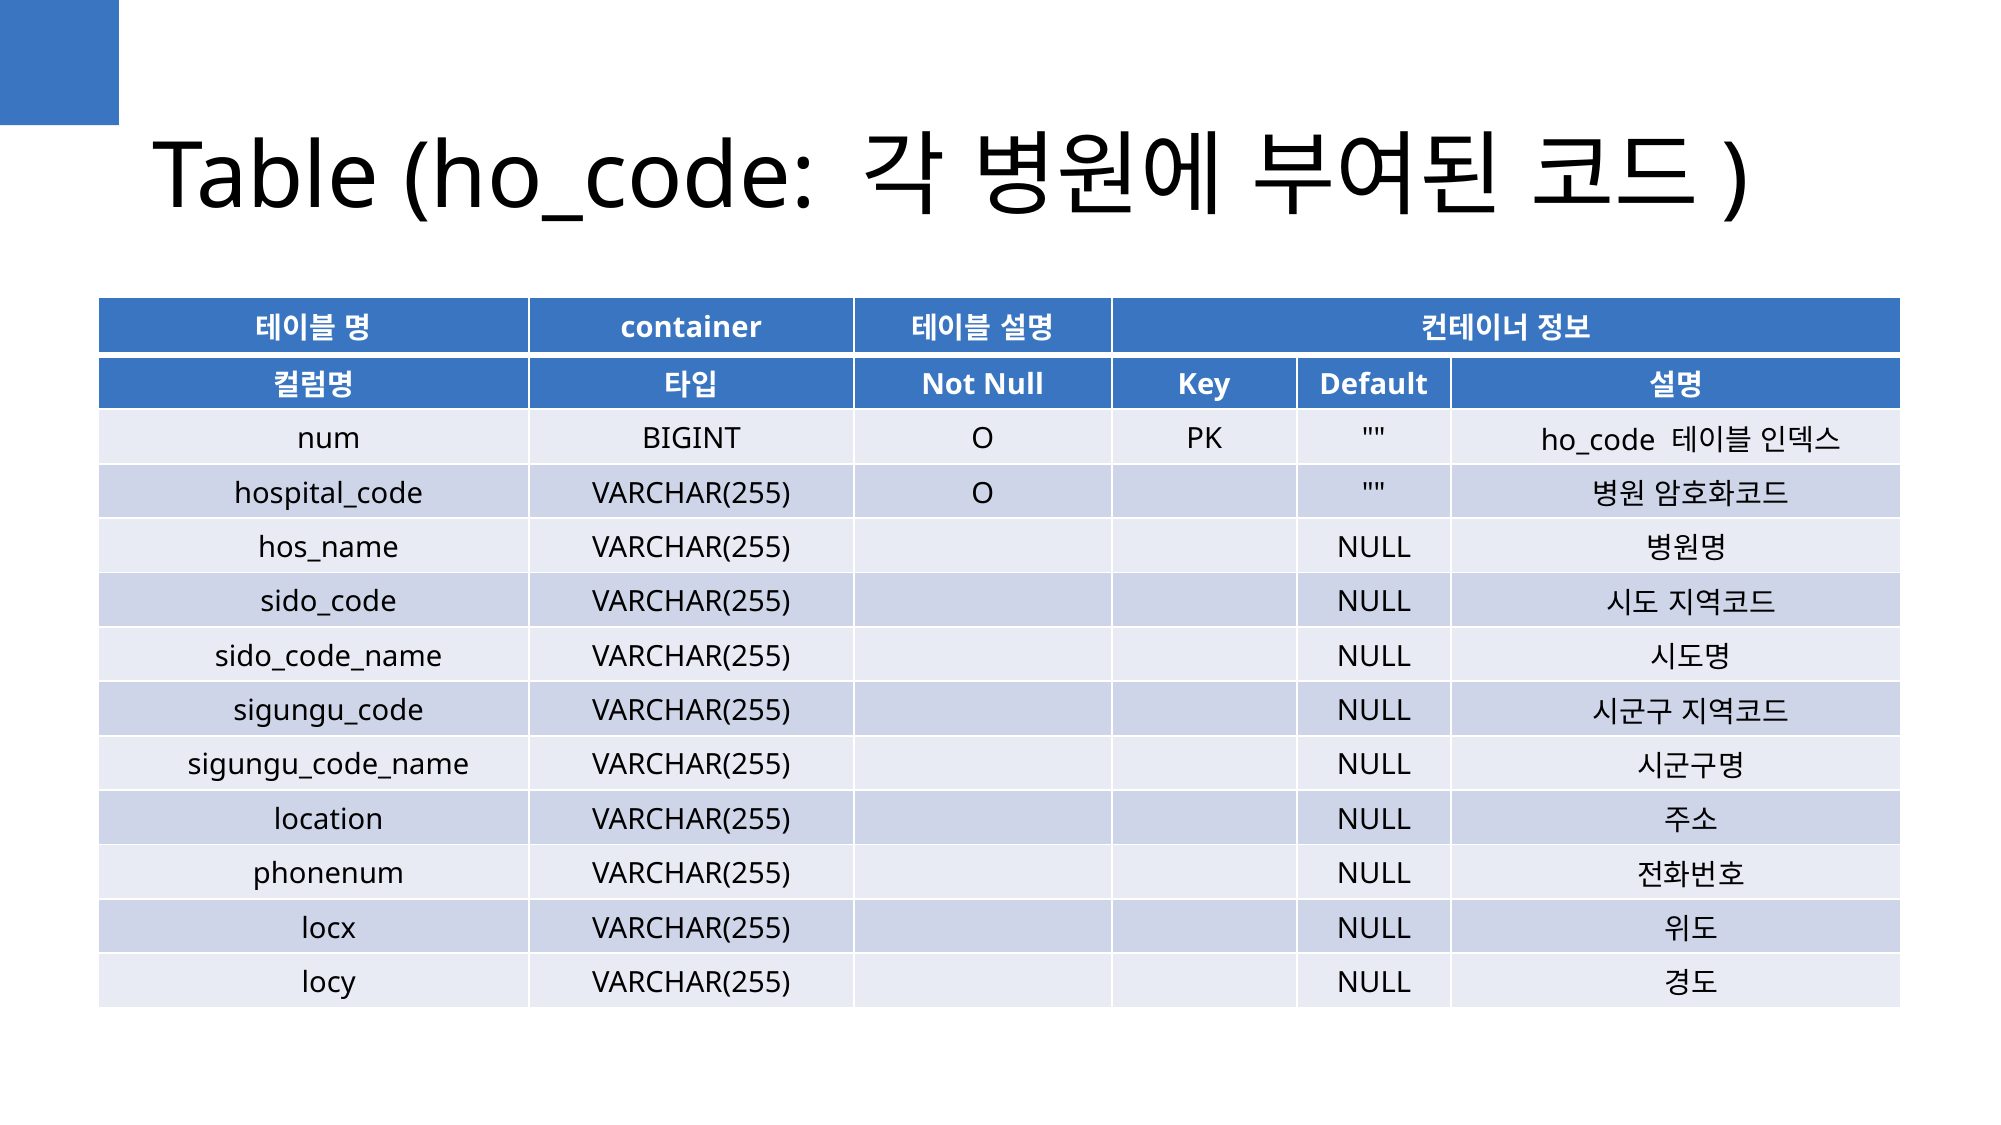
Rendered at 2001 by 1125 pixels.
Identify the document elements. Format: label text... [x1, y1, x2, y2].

table_cell [855, 682, 1111, 735]
table_cell [1113, 519, 1296, 572]
table_cell [1113, 791, 1296, 844]
table_cell NULL [1298, 845, 1450, 898]
table_cell VARCHAR(255) [530, 845, 853, 898]
table_cell [855, 900, 1111, 952]
table_header container [530, 298, 853, 352]
table_header 테이블 명 [99, 298, 528, 352]
table_cell O [855, 410, 1111, 463]
table_cell [1113, 737, 1296, 789]
table_cell phonenum [99, 845, 528, 898]
table_cell [855, 845, 1111, 898]
table_cell PK [1113, 410, 1296, 463]
text_box [0, 0, 120, 126]
table_cell NULL [1298, 682, 1450, 735]
table_cell NULL [1298, 519, 1450, 572]
table_cell [1113, 628, 1296, 680]
table_cell hos_name [99, 519, 528, 572]
table_cell [855, 791, 1111, 844]
table_cell 설명 [1452, 358, 1900, 408]
table_cell [1113, 682, 1296, 735]
table_cell sigungu_code_name [99, 737, 528, 789]
table_header 컨테이너 정보 [1113, 298, 1900, 352]
table_cell 전화번호 [1452, 845, 1900, 898]
table_cell VARCHAR(255) [530, 682, 853, 735]
text_box Table (ho_code: 각 병원에 부여된 코드) [137, 52, 1863, 270]
table_cell 타입 [530, 358, 853, 408]
table_cell [855, 954, 1111, 1007]
table_cell NULL [1298, 737, 1450, 789]
table_cell 위도 [1452, 900, 1900, 952]
table_cell [1113, 573, 1296, 626]
table_cell NULL [1298, 628, 1450, 680]
table_cell sido_code_name [99, 628, 528, 680]
table_cell 컬럼명 [99, 358, 528, 408]
table_cell 병원명 [1452, 519, 1900, 572]
table_cell 경도 [1452, 954, 1900, 1007]
table_cell "" [1298, 410, 1450, 463]
table_cell NULL [1298, 573, 1450, 626]
table_cell Key [1113, 358, 1296, 408]
table_cell 시군구 지역코드 [1452, 682, 1900, 735]
table_cell VARCHAR(255) [530, 737, 853, 789]
table_cell NULL [1298, 791, 1450, 844]
table_cell [855, 628, 1111, 680]
table_cell NULL [1298, 954, 1450, 1007]
table_cell [855, 573, 1111, 626]
table_cell "" [1298, 465, 1450, 517]
table_cell [1113, 845, 1296, 898]
table_cell [1113, 900, 1296, 952]
table_cell location [99, 791, 528, 844]
table_cell VARCHAR(255) [530, 465, 853, 517]
table_cell [1113, 954, 1296, 1007]
table_cell [855, 737, 1111, 789]
table_cell ho_code 테이블 인덱스 [1452, 410, 1900, 463]
table_cell VARCHAR(255) [530, 628, 853, 680]
table_cell NULL [1298, 900, 1450, 952]
table_cell 병원 암호화코드 [1452, 465, 1900, 517]
table_cell [855, 519, 1111, 572]
table_cell [1113, 465, 1296, 517]
table_cell Not Null [855, 358, 1111, 408]
table_cell hospital_code [99, 465, 528, 517]
table_header 테이블 설명 [855, 298, 1111, 352]
table_cell VARCHAR(255) [530, 791, 853, 844]
table_cell VARCHAR(255) [530, 519, 853, 572]
table_cell VARCHAR(255) [530, 900, 853, 952]
table_cell 시군구명 [1452, 737, 1900, 789]
table_cell BIGINT [530, 410, 853, 463]
table_cell Default [1298, 358, 1450, 408]
table_cell locy [99, 954, 528, 1007]
table_cell sido_code [99, 573, 528, 626]
table_cell O [855, 465, 1111, 517]
table_cell 시도명 [1452, 628, 1900, 680]
table_cell 주소 [1452, 791, 1900, 844]
table_cell sigungu_code [99, 682, 528, 735]
table_cell 시도 지역코드 [1452, 573, 1900, 626]
table_cell num [99, 410, 528, 463]
table_cell locx [99, 900, 528, 952]
table_cell VARCHAR(255) [530, 954, 853, 1007]
table_cell VARCHAR(255) [530, 573, 853, 626]
